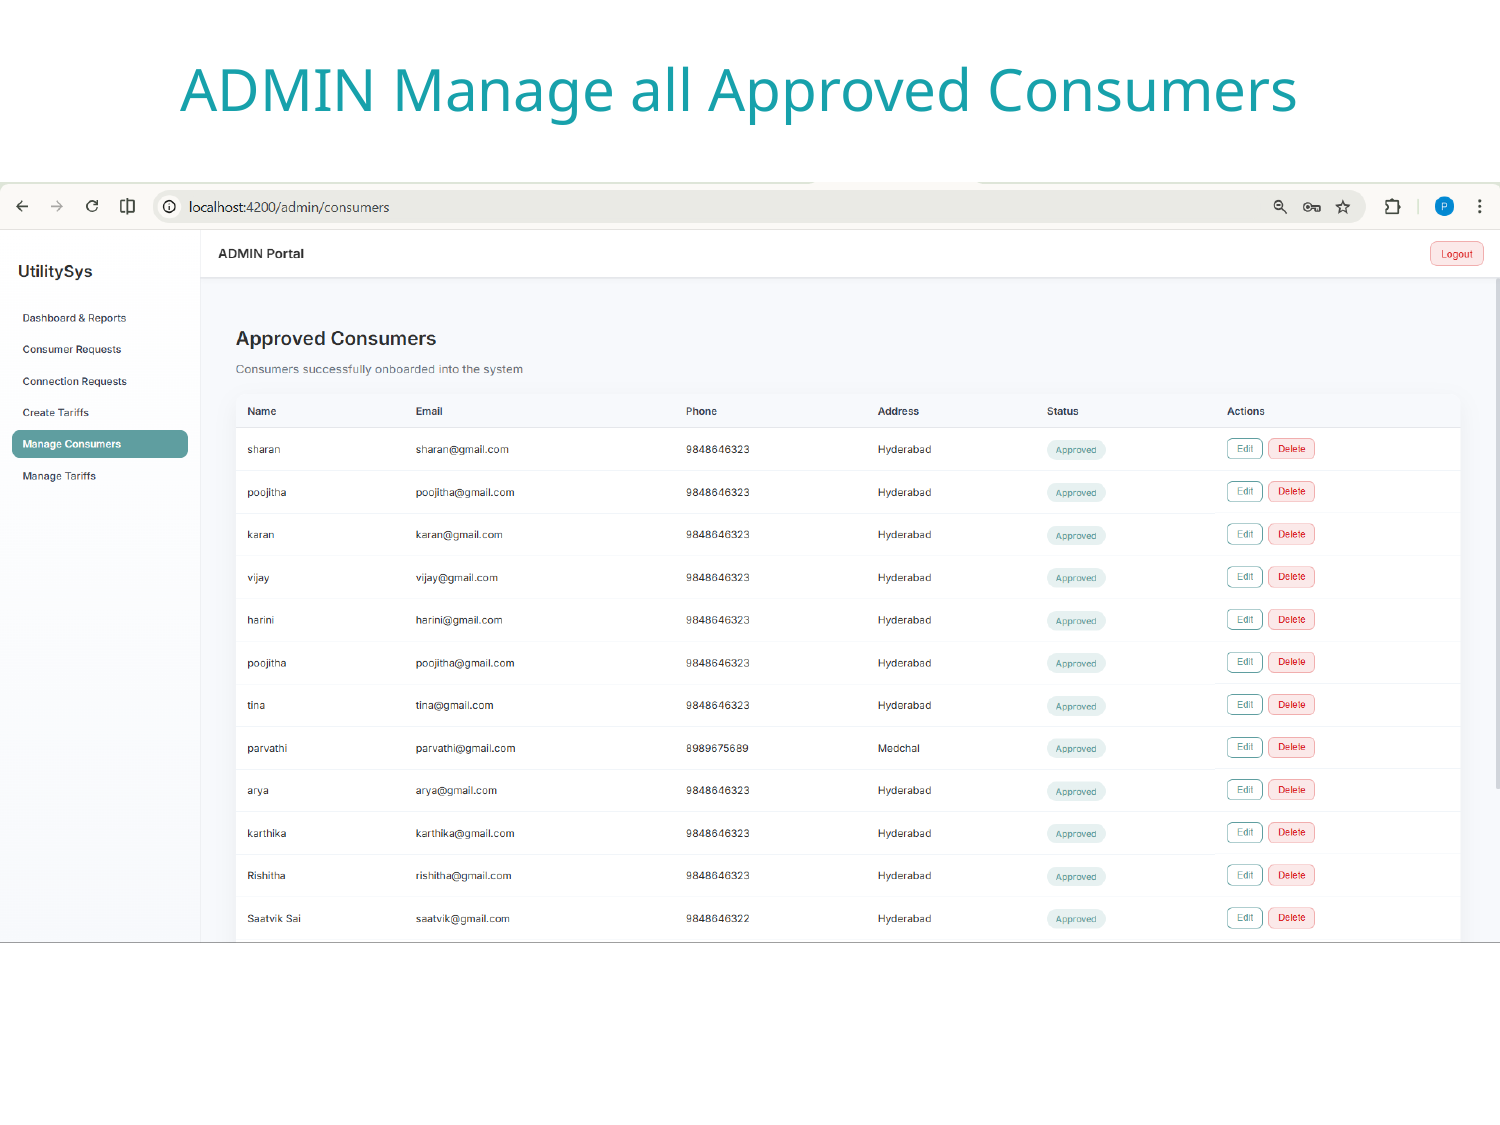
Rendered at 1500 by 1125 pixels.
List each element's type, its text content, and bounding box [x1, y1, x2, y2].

picture [0, 181, 1500, 944]
text_box ADMIN Manage all Approved Consumers [152, 53, 1327, 137]
